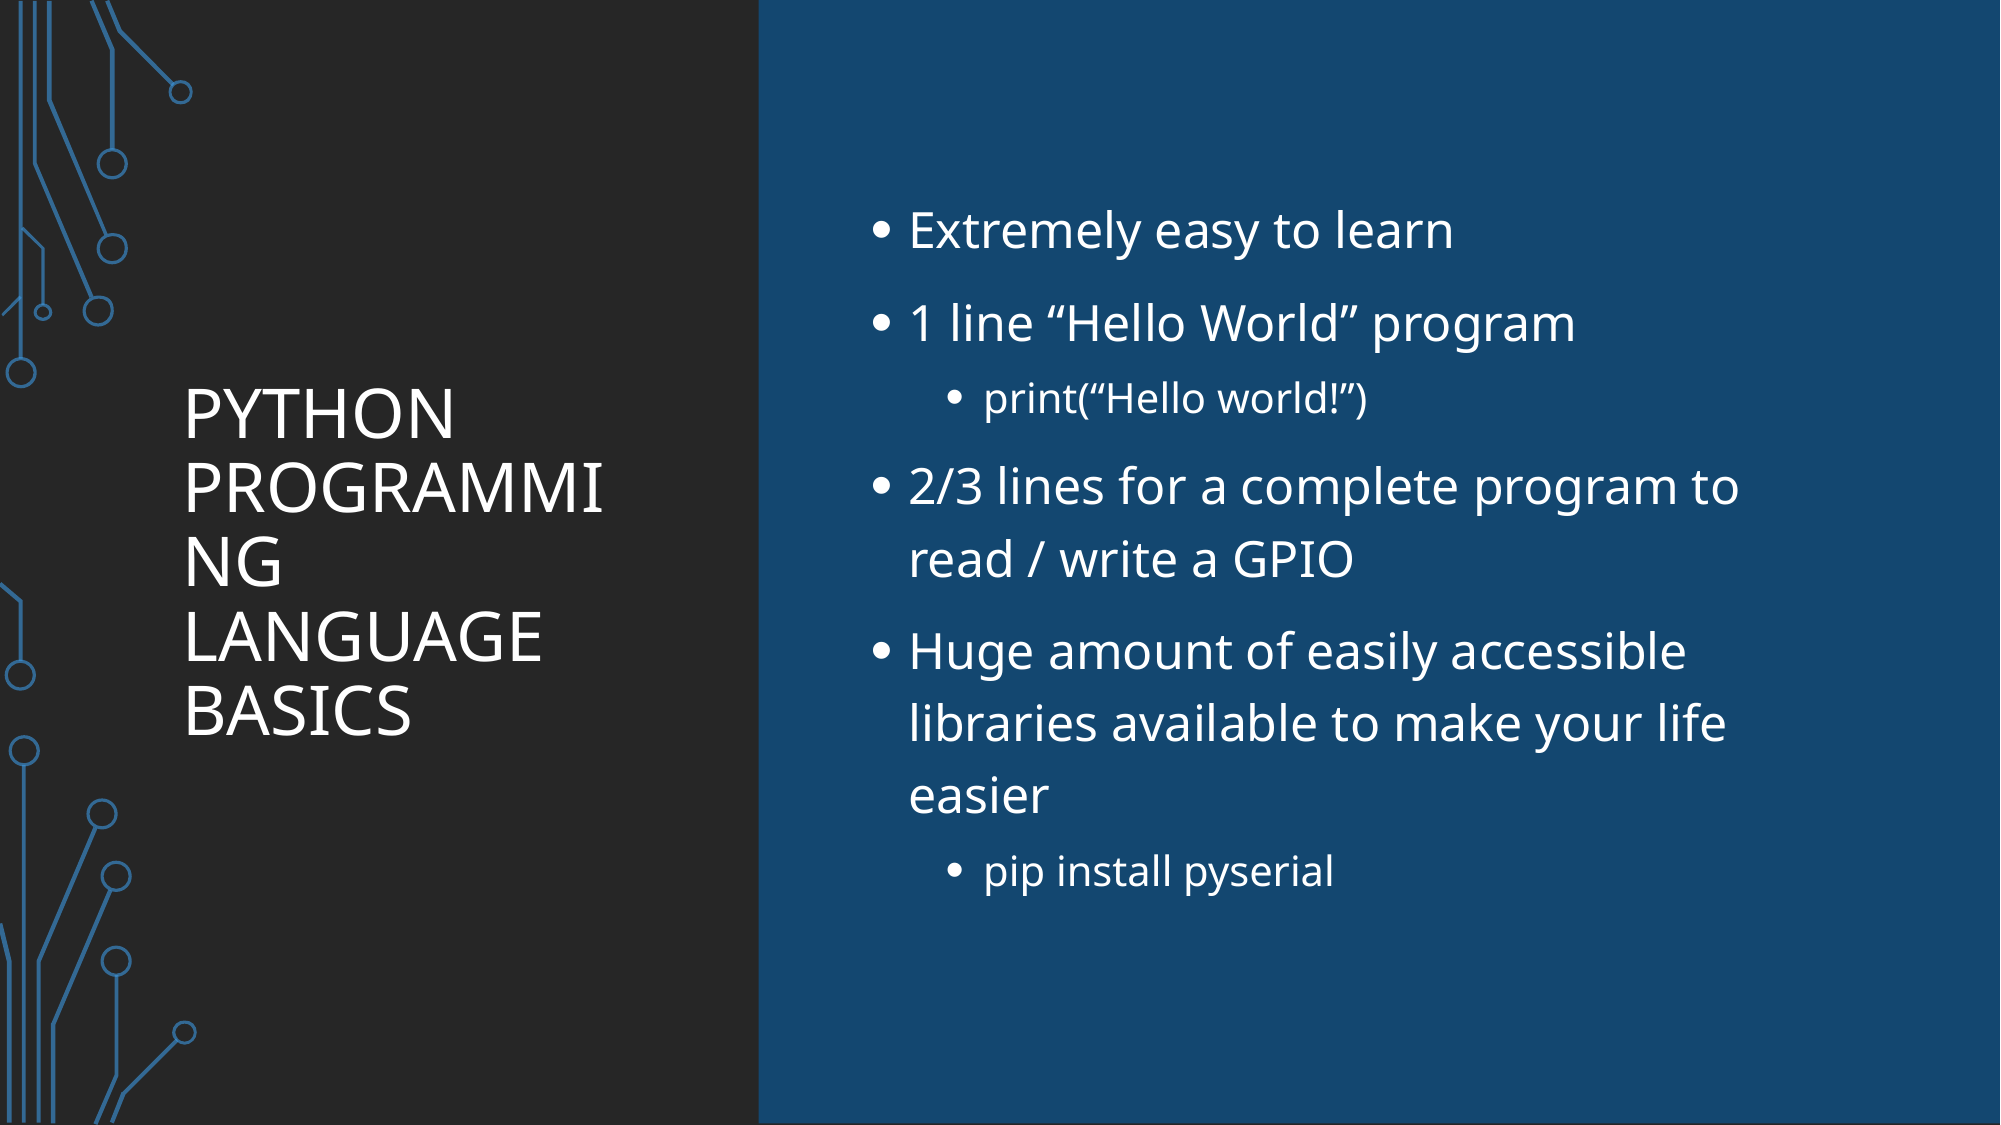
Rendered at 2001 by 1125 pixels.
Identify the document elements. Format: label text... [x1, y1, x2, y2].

list Extremely easy to learn 1 line “Hello World” program print(“Hello world!”) 2/3 lines for a complete program to read / write a GPIO Huge amount of easily accessible libraries available to make your life easier pip install pyserial [855, 179, 1813, 950]
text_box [0, 0, 199, 1125]
title Python Programming Language Basics [199, 179, 670, 950]
text_box [199, 0, 2000, 1125]
text_box [758, 0, 2000, 1124]
